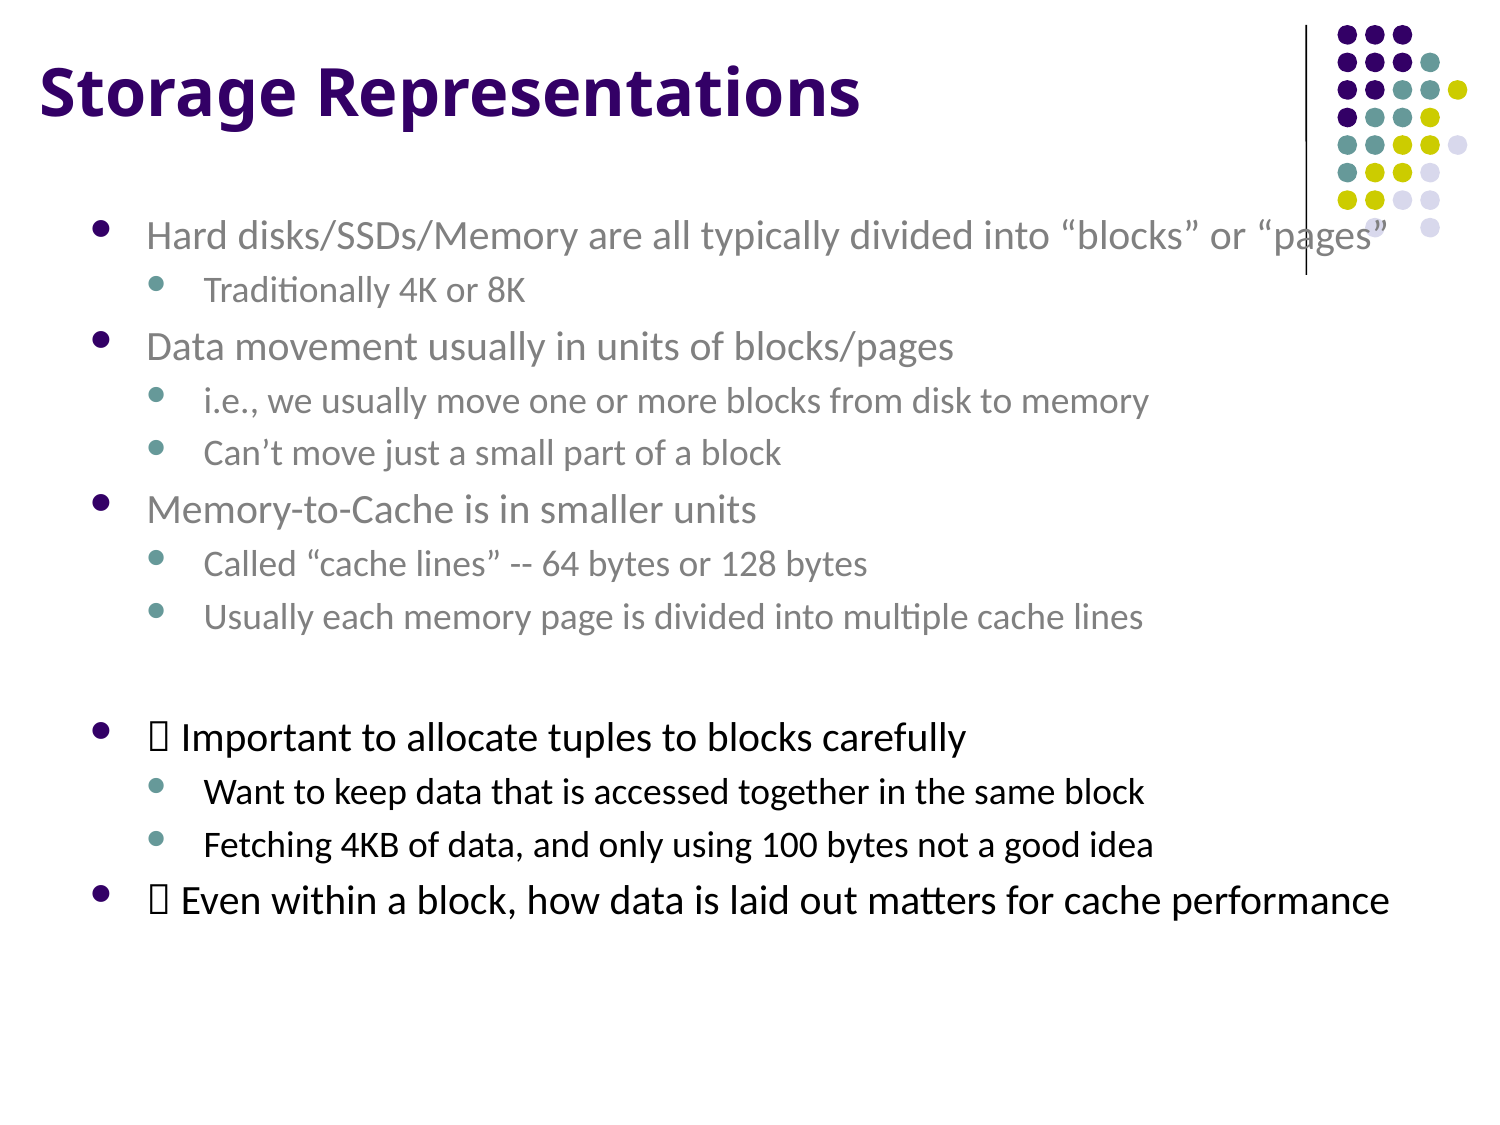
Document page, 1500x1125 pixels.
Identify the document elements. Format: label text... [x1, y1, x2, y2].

title Storage Representations [24, 19, 1351, 138]
list Hard disks/SSDs/Memory are all typically divided into “blocks” or “pages” Traditionally 4K or 8K Data movement usually in units of blocks/pages i.e., we usually move one or more blocks from disk to memory Can’t move just a small part of a block Memory-to-Cache is in smaller units Called “cache lines” -- 64 bytes or 128 bytes Usually each memory page is divided into multiple cache lines  Important to allocate tuples to blocks carefully Want to keep data that is accessed together in the same block Fetching 4KB of data, and only using 100 bytes not a good idea  Even within a block, how data is laid out matters for cache performance [74, 199, 1426, 1038]
